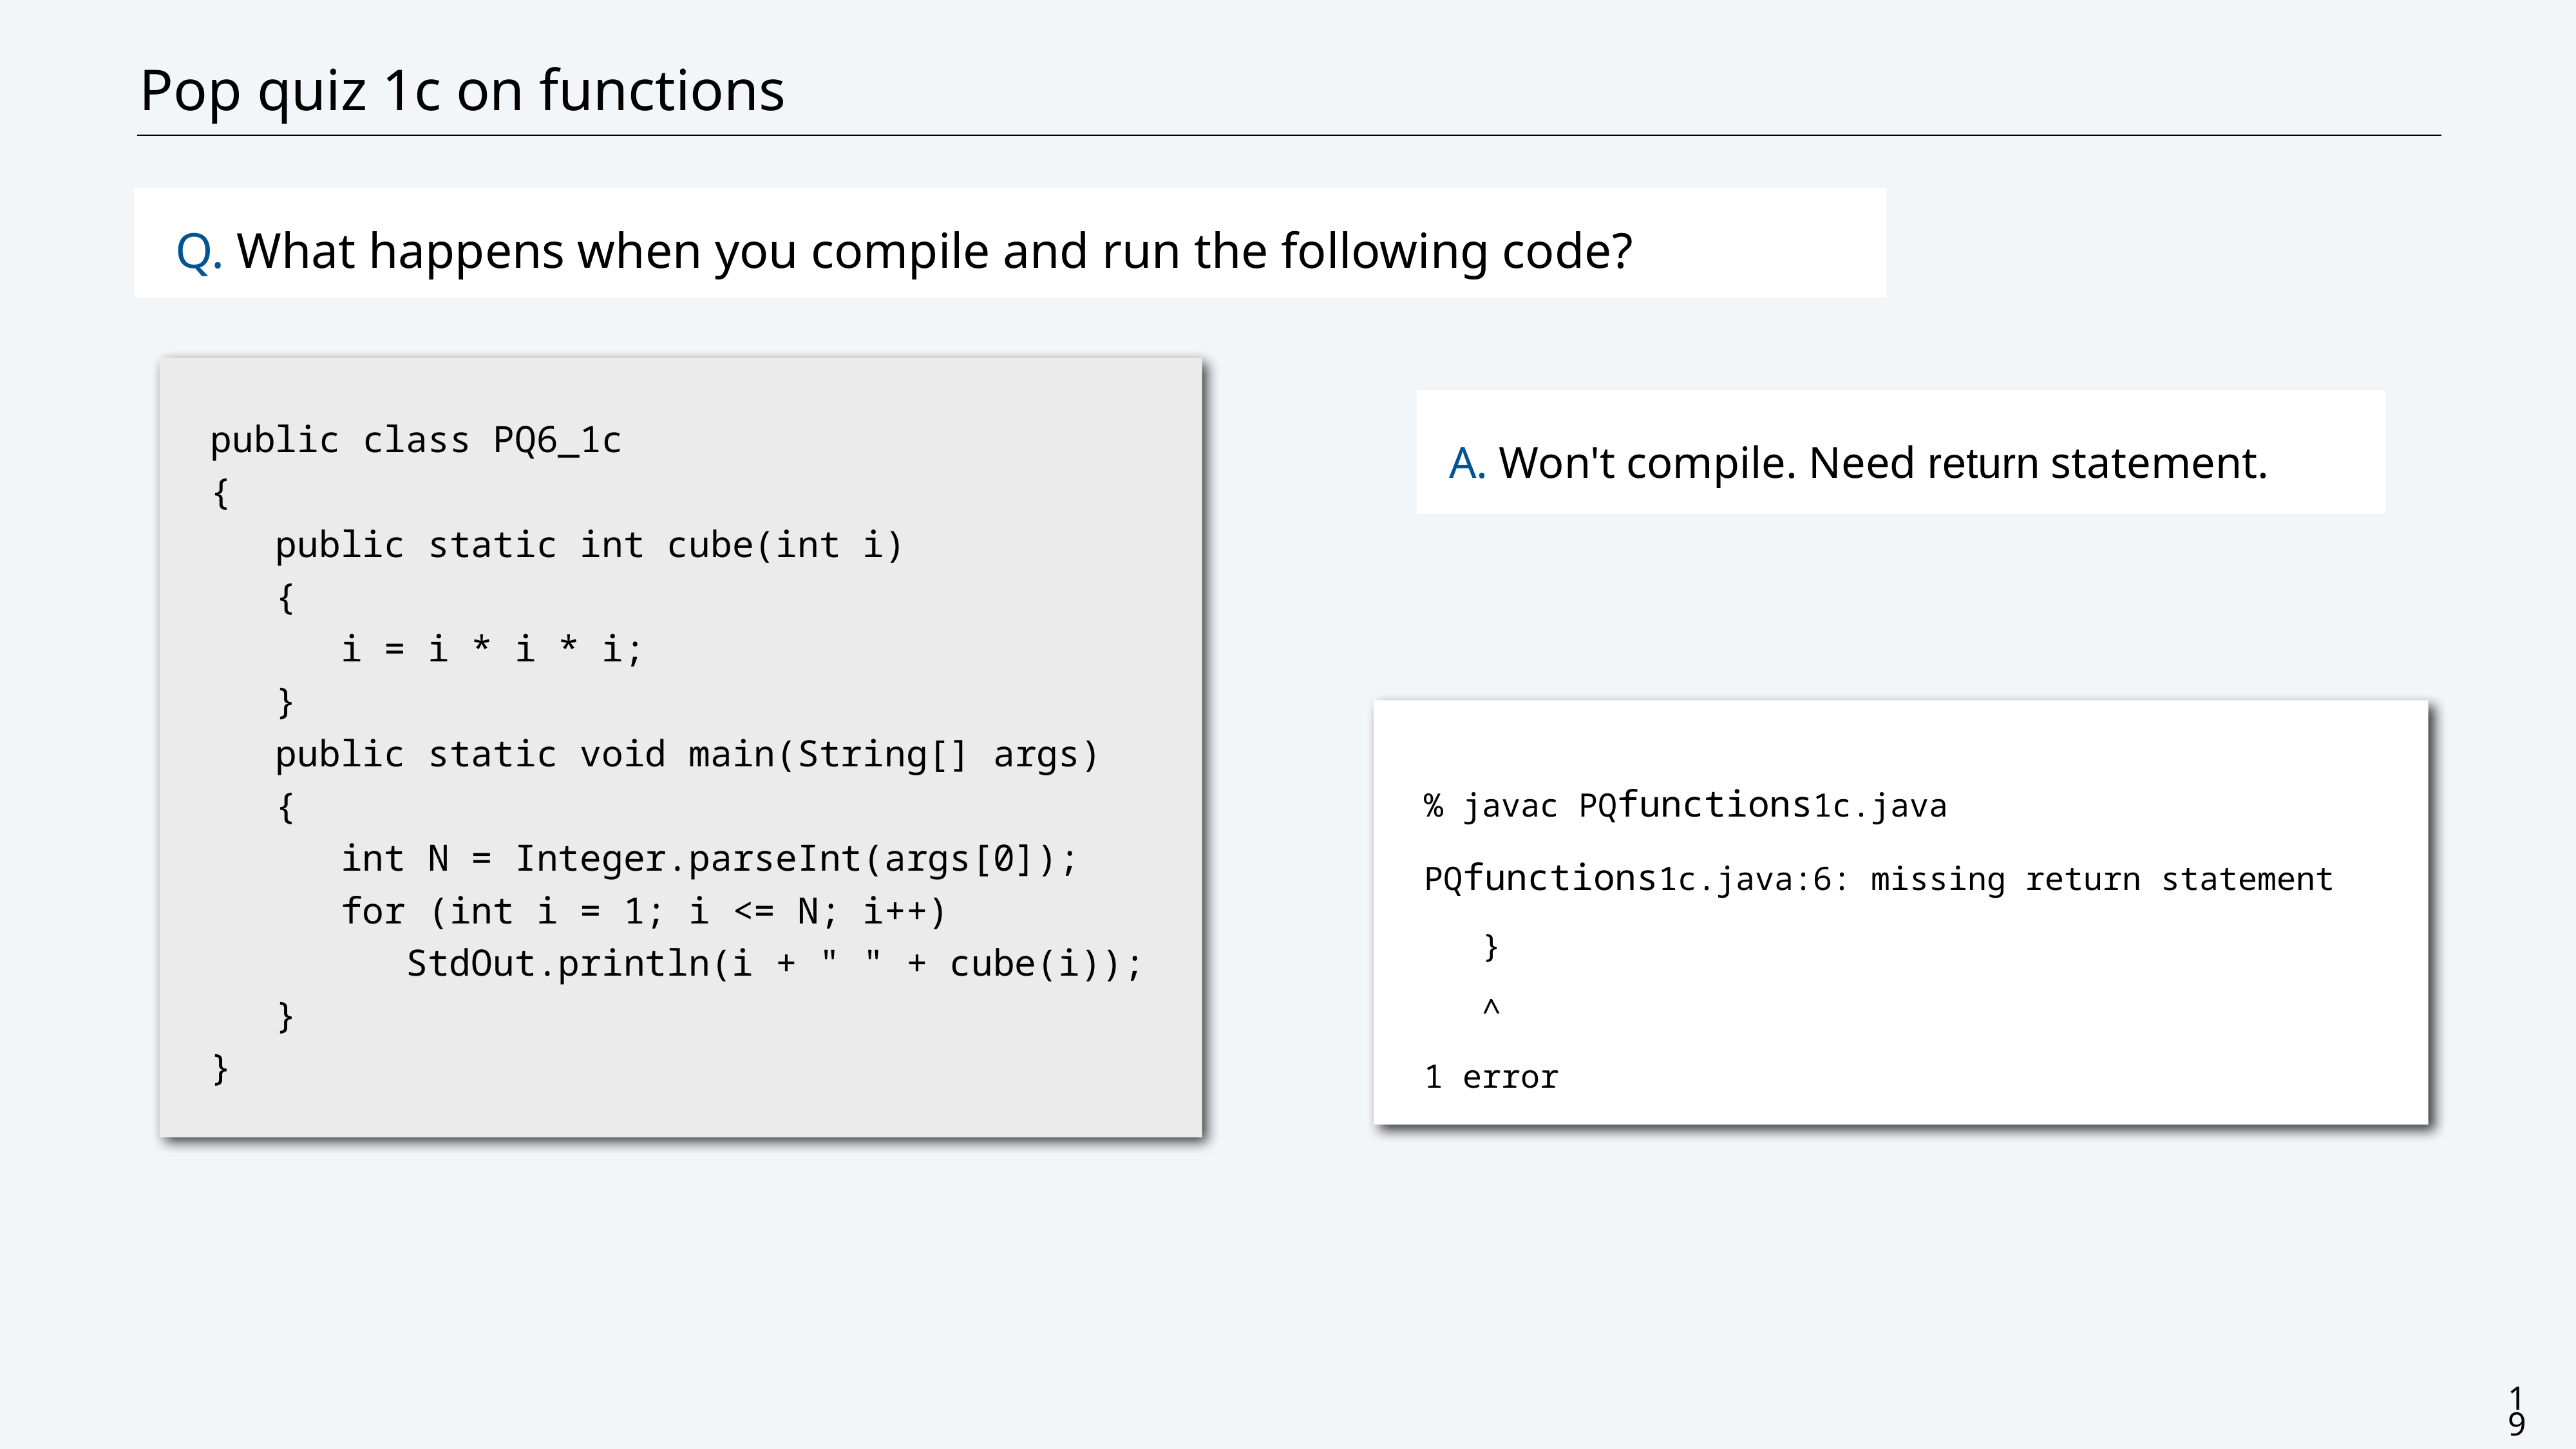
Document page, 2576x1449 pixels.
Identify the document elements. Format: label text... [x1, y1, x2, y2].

title Pop quiz 1c on functions [133, 39, 2320, 136]
text_box % javac PQfunctions1c.java PQfunctions1c.java:6: missing return statement } ^ 1 error [1374, 700, 2429, 1125]
text_box public class PQ6_1c { public static int cube(int i) { i = i * i * i; } public static void main(String[] args) { int N = Integer.parseInt(args[0]); for (int i = 1; i <= N; i++) StdOut.println(i + " " + cube(i)); } } [159, 357, 1202, 1138]
slide_number 19 [2503, 1379, 2546, 1426]
list Q. What happens when you compile and run the following code? [133, 187, 1887, 298]
text_box A. Won't compile. Need return statement. [1416, 390, 2386, 514]
